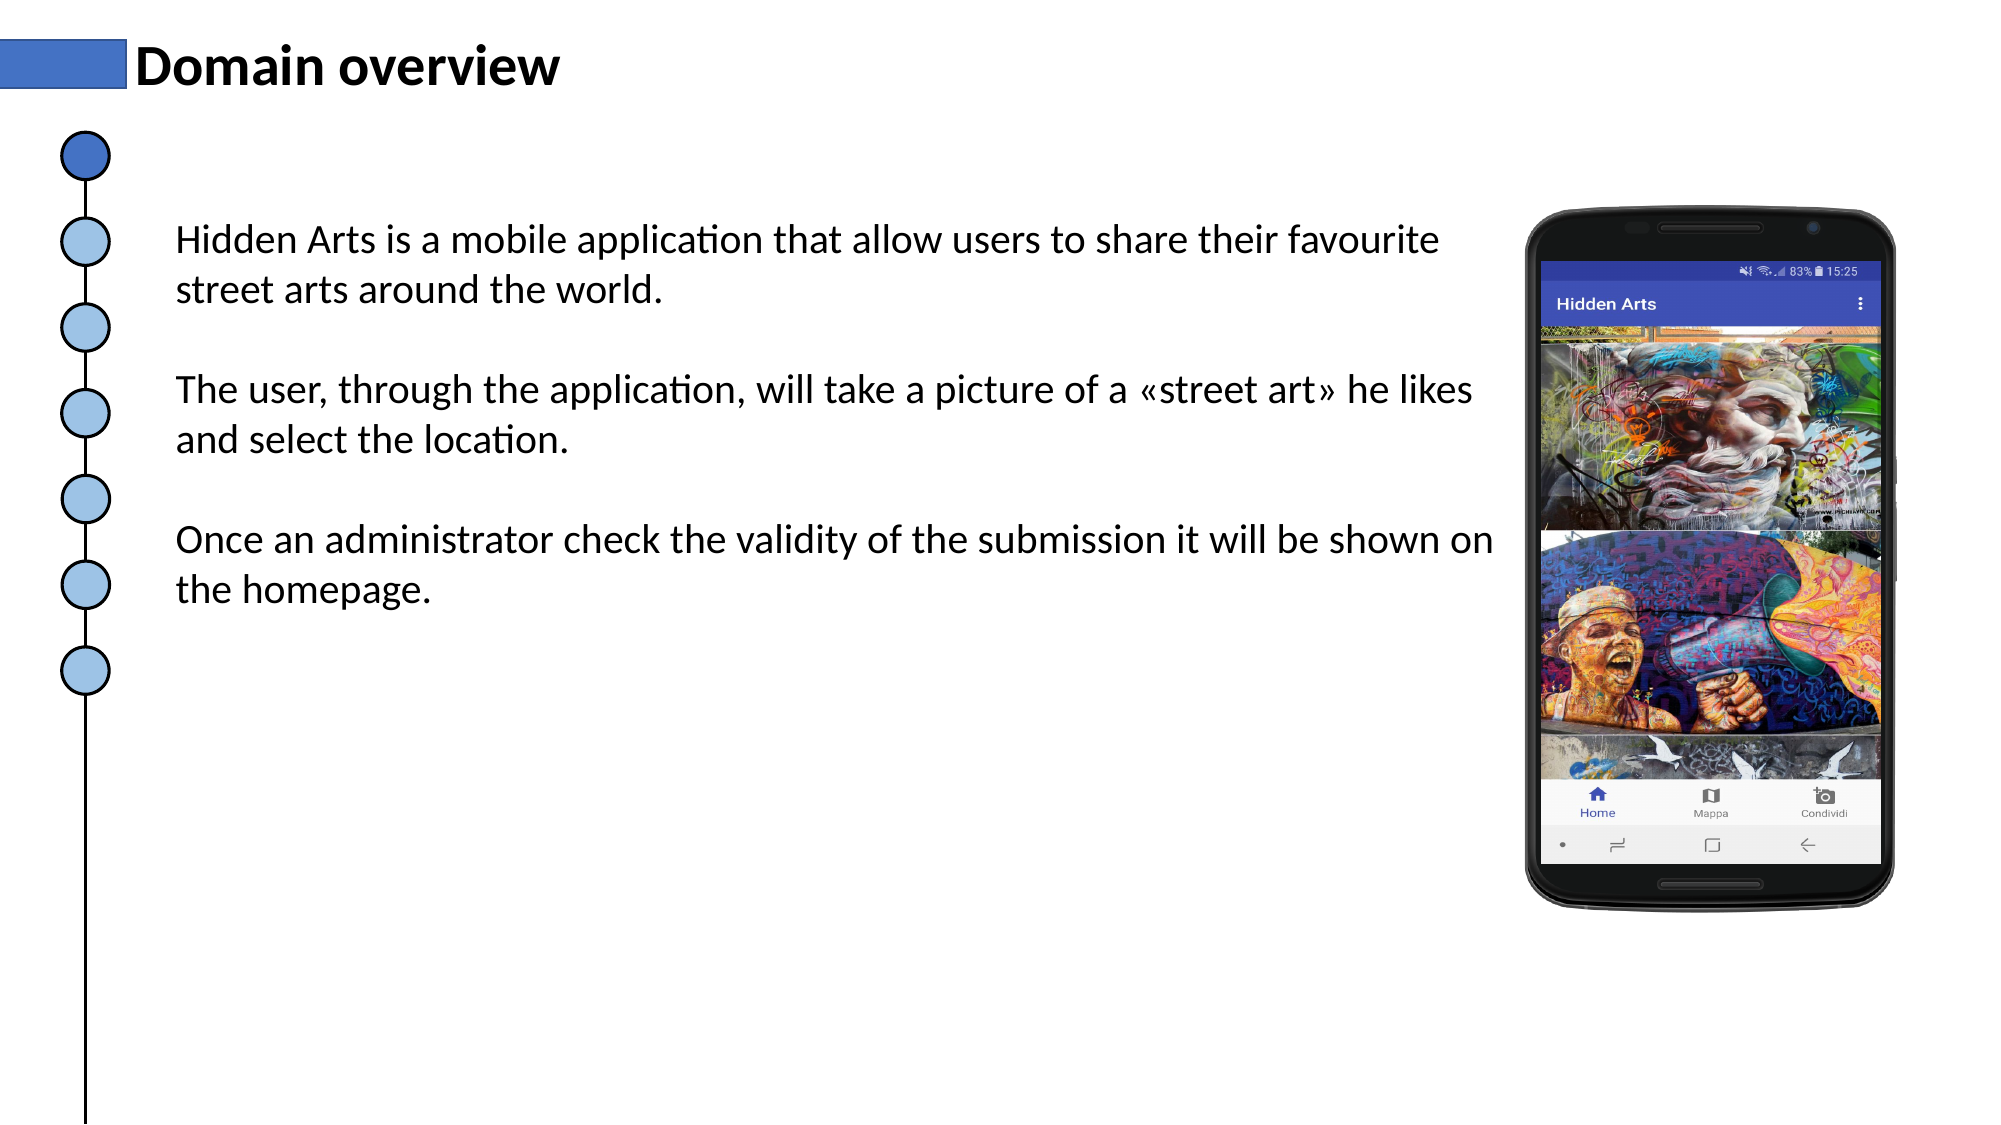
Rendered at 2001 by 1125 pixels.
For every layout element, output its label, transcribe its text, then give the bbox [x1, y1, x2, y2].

text_box [86, 388, 111, 438]
text_box [60, 216, 85, 267]
text_box [86, 560, 111, 610]
text_box [86, 474, 111, 524]
text_box [60, 388, 85, 438]
text_box [86, 216, 111, 267]
text_box [0, 39, 127, 89]
text_box [60, 645, 85, 696]
picture [1521, 203, 1897, 914]
text_box [60, 131, 111, 181]
text_box [61, 474, 85, 524]
text_box Domain overview [120, 19, 577, 105]
text_box [86, 302, 111, 353]
text_box [86, 645, 111, 696]
text_box [61, 560, 85, 610]
text_box Hidden Arts is a mobile application that allow users to share their favourite street arts around the world. The user, through the application, will take a picture of a «street art» he likes and select the location. Once an administrator check the validity of the submission it will be shown on the homepage. [160, 203, 1511, 619]
text_box [60, 302, 85, 353]
